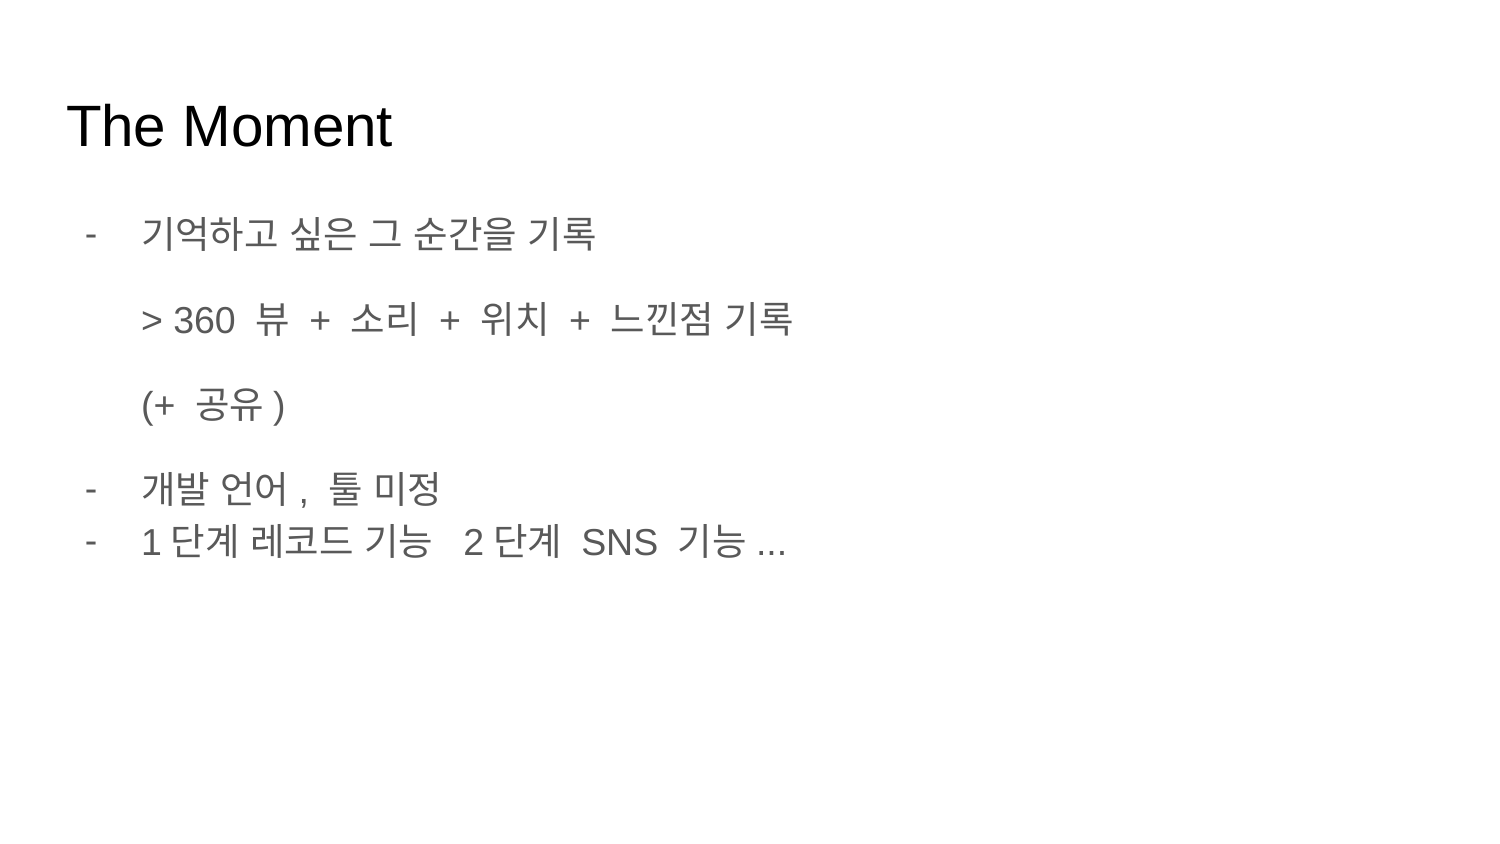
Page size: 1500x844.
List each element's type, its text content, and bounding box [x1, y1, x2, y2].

list 기억하고 싶은 그 순간을 기록 > 360 뷰 + 소리 + 위치 + 느낀점 기록 (+ 공유) 개발 언어, 툴 미정 1단계 레코드 기능 2단계 SNS 기능... [51, 189, 1449, 750]
title The Moment [51, 72, 1449, 167]
